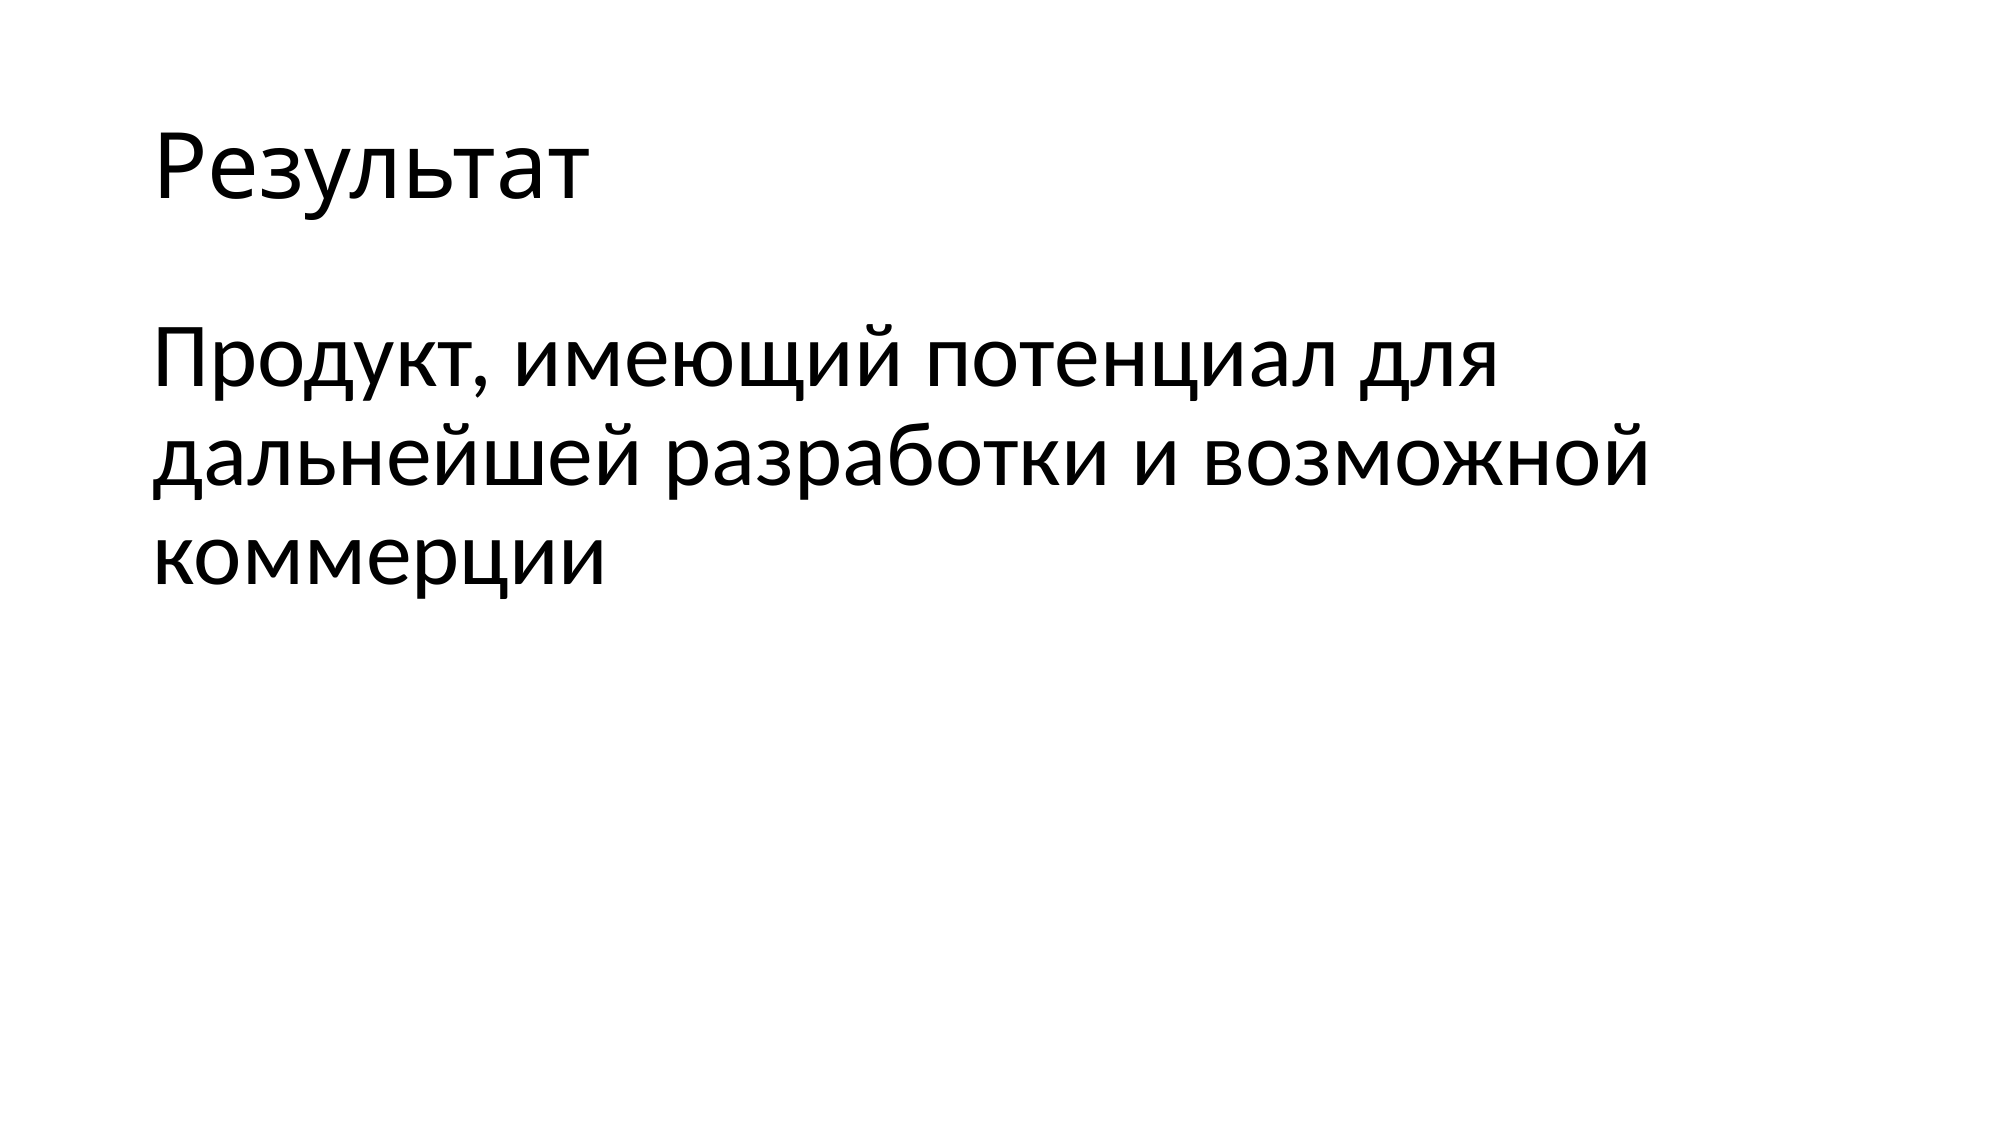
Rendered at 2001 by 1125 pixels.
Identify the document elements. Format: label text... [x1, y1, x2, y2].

title Результат [137, 59, 1863, 278]
list Продукт, имеющий потенциал для дальнейшей разработки и возможной коммерции [137, 299, 1863, 1014]
